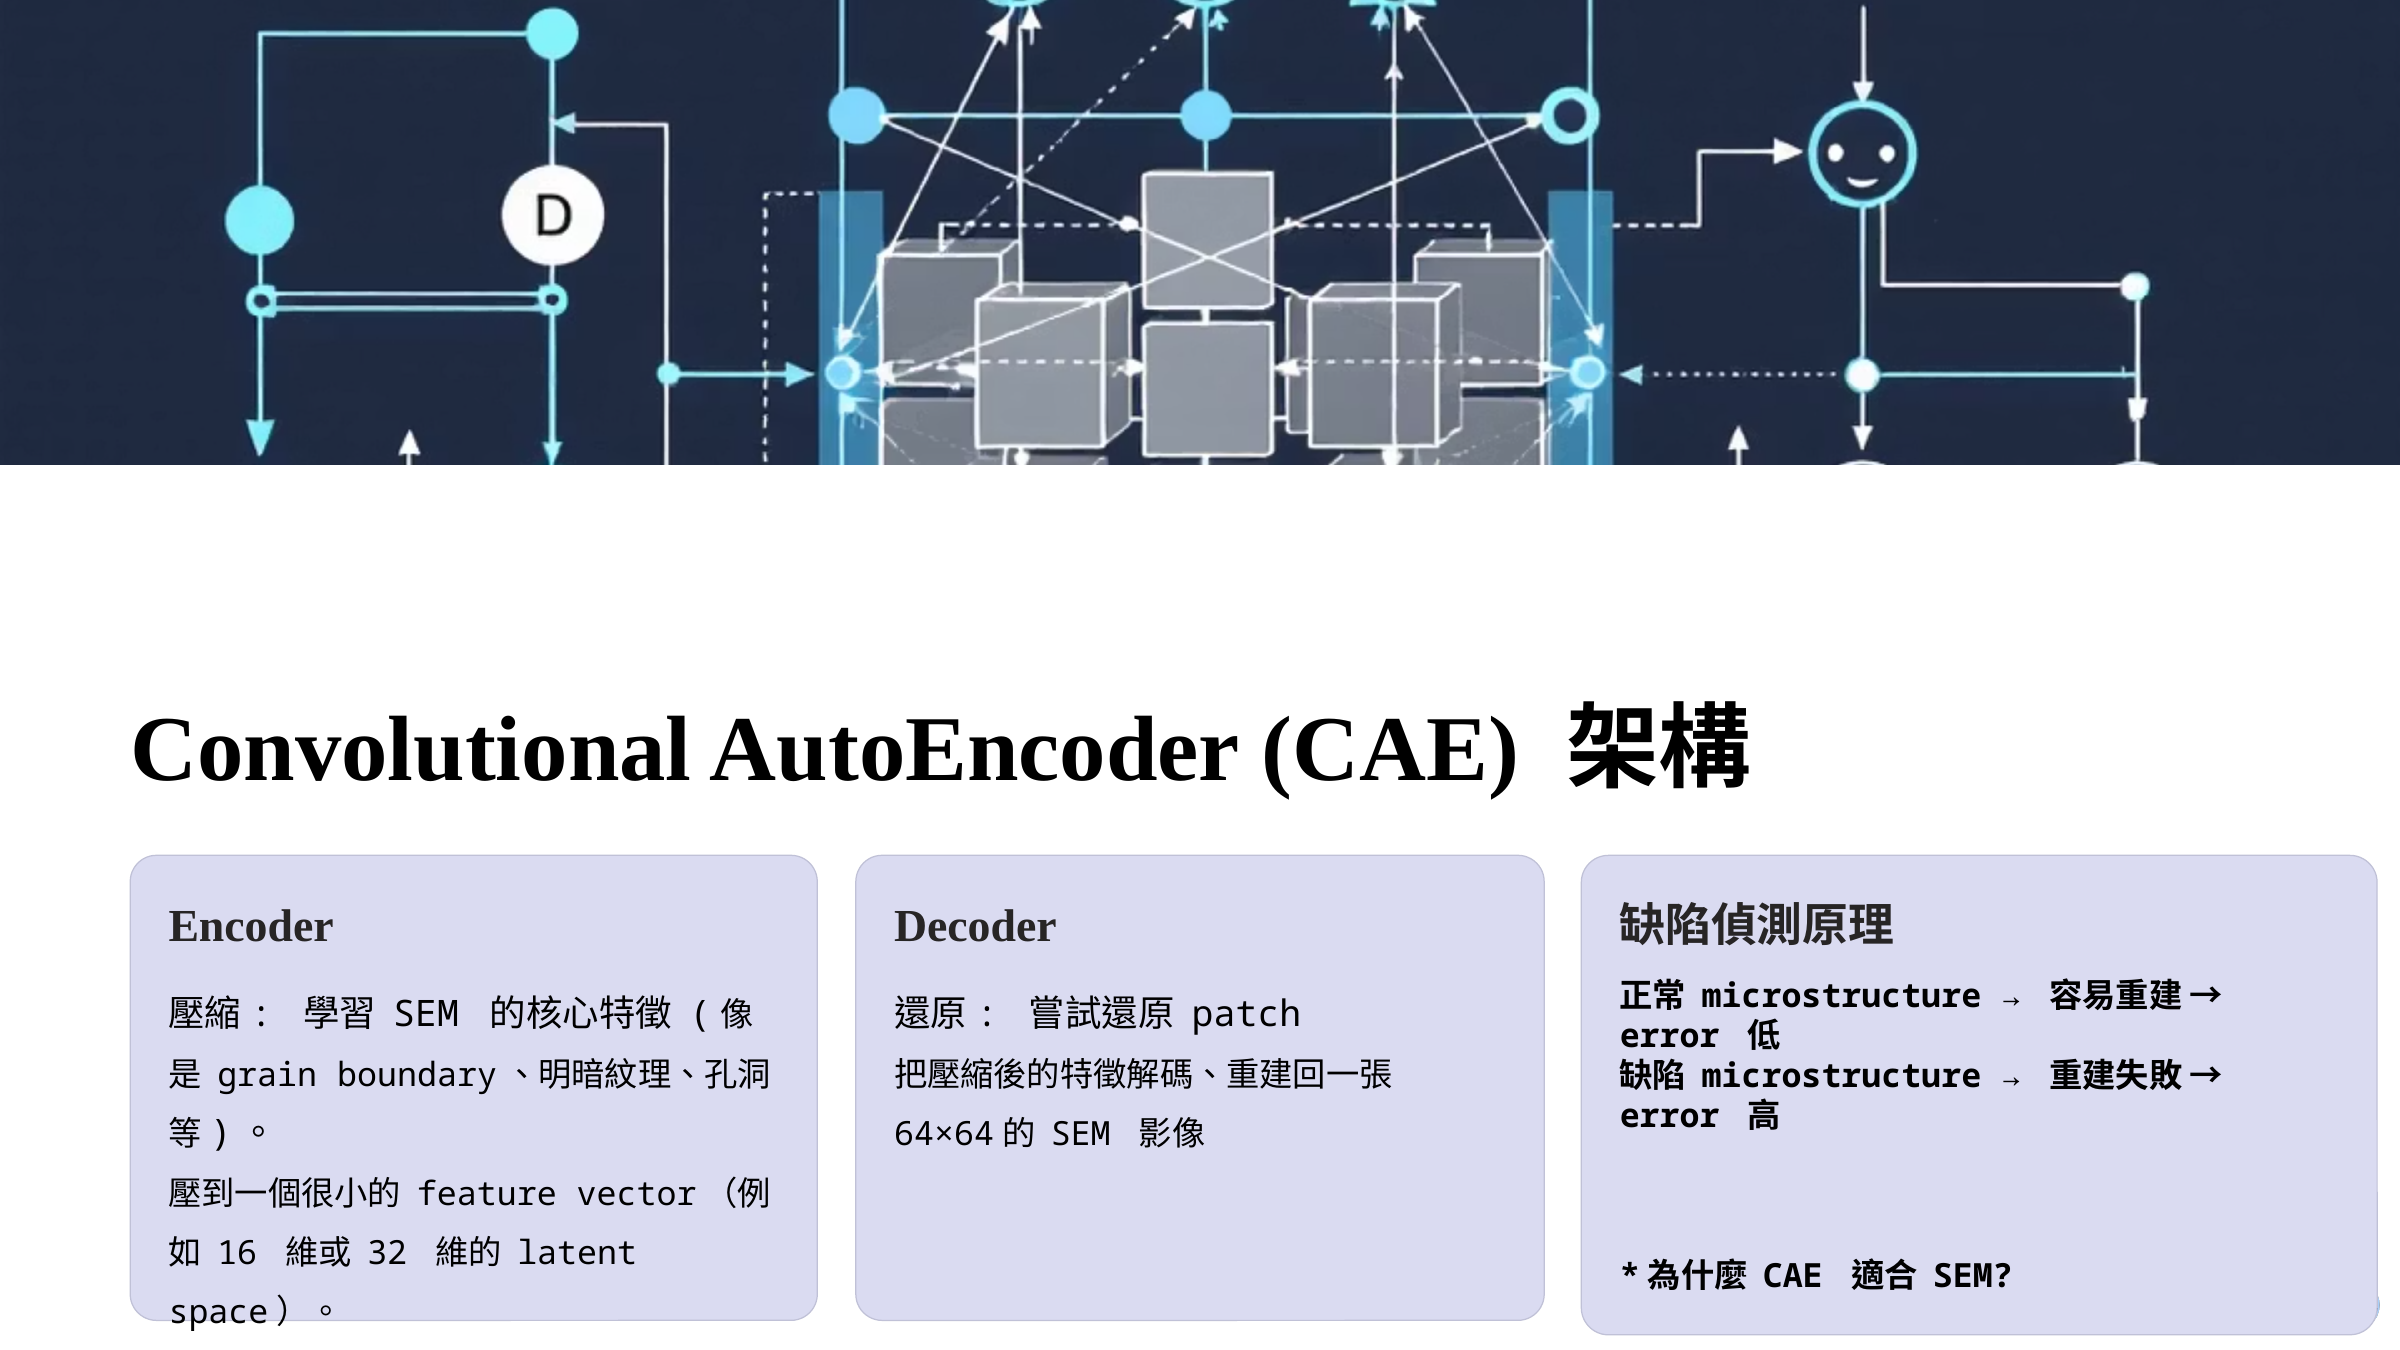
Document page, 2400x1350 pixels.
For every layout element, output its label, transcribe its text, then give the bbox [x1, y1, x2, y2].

text_box [130, 855, 818, 1321]
text_box Convolutional AutoEncoder (CAE) 架構 [130, 683, 1181, 800]
picture [2106, 1271, 2389, 1339]
text_box [855, 855, 1545, 1321]
text_box Decoder [894, 893, 1360, 952]
text_box 正常 microstructure → 容易重建 → error 低 缺陷 microstructure → 重建失敗 → error 高 *為什麼 CAE 適合 SEM? [1619, 974, 2270, 1094]
text_box 還原: 嘗試還原 patch 把壓縮後的特徵解碼、重建回一張 64×64的 SEM 影像 [894, 974, 1506, 1094]
text_box Encoder [168, 893, 634, 952]
text_box 壓縮: 學習 SEM 的核心特徵 (像是 grain boundary、明暗紋理、孔洞等)。 壓到一個很小的 feature vector（例如 16 維或 32 維的 latent space）。 [168, 974, 781, 1094]
text_box [1581, 855, 2378, 1335]
picture [0, 0, 2400, 466]
text_box 缺陷偵測原理 [1619, 893, 2085, 952]
